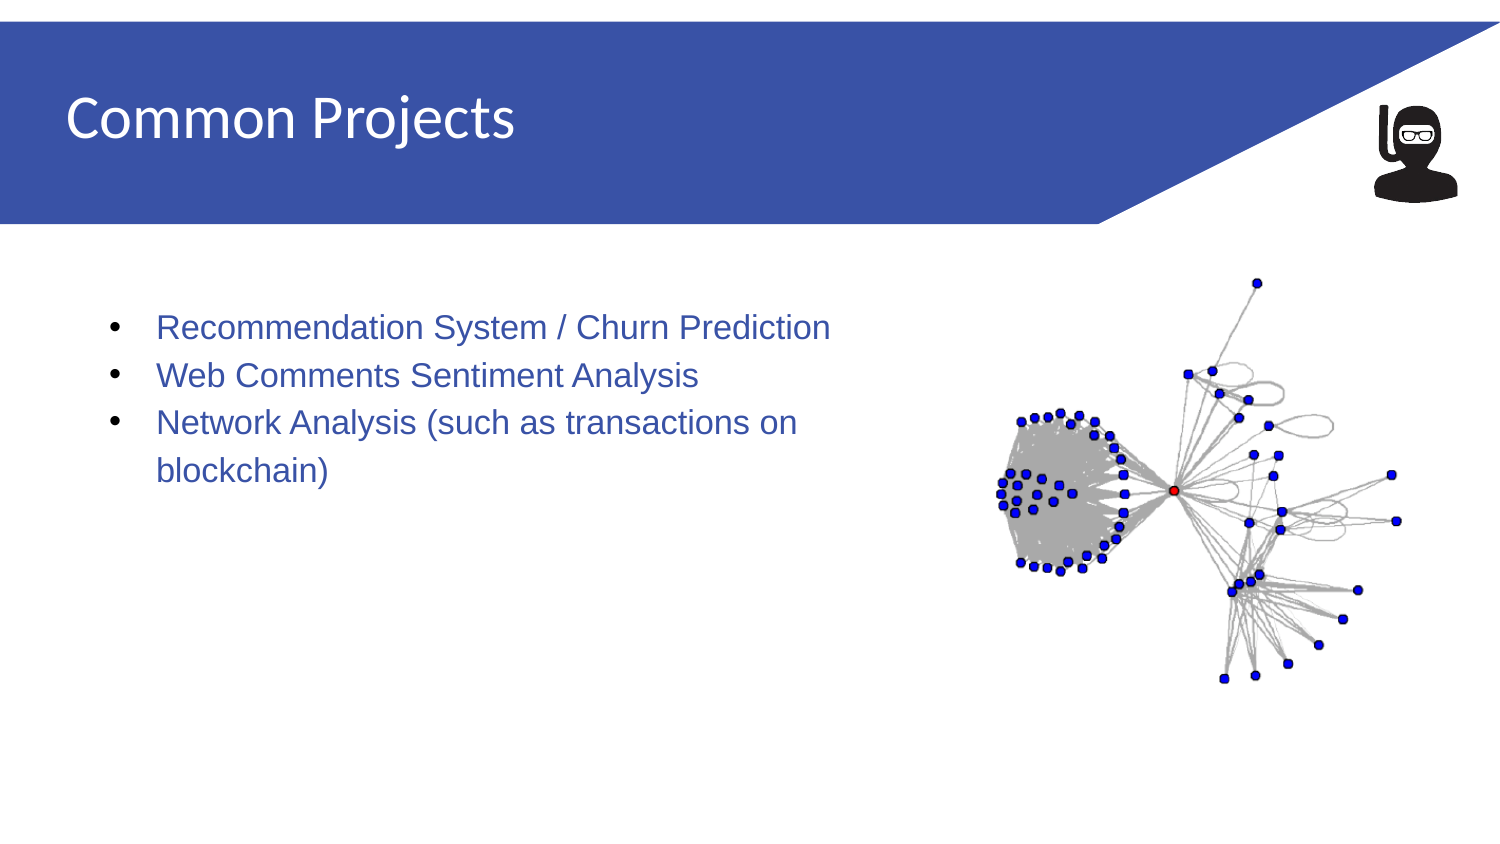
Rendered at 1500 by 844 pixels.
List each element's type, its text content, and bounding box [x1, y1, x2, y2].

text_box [1096, 23, 1500, 227]
text_box Recommendation System / Churn Prediction Web Comments Sentiment Analysis Network Analysis (such as transactions on blockchain) [0, 284, 932, 651]
picture [954, 259, 1450, 729]
title Common Projects [51, 72, 1091, 167]
